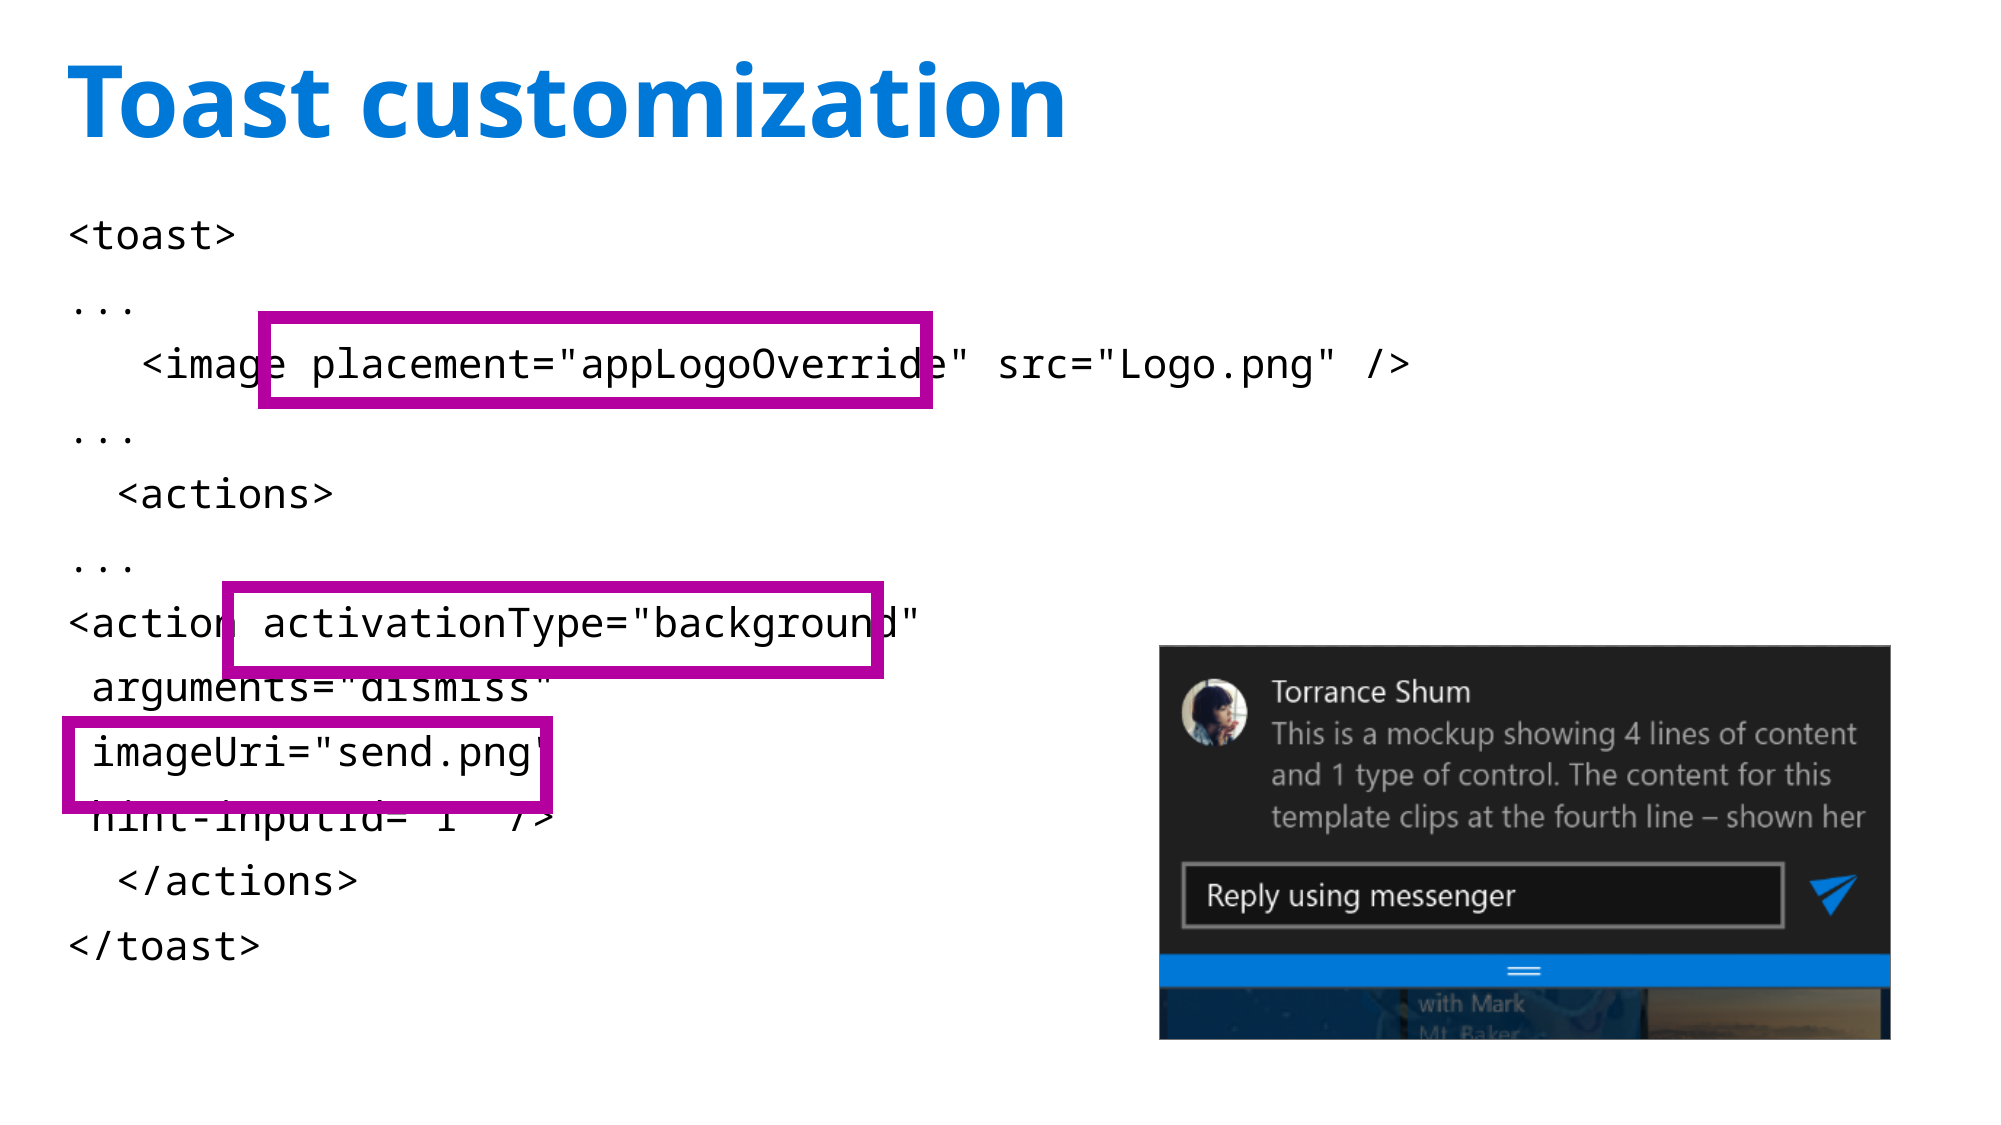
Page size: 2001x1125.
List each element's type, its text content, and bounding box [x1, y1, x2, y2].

list <toast> ... <image placement="appLogoOverride" src="Logo.png" /> ... <actions> ... <action activationType="background" arguments="dismiss" imageUri="send.png" hint-inputId="1" /> </actions> </toast> [44, 196, 1956, 1006]
text_box [264, 317, 927, 404]
picture [1159, 645, 1891, 1040]
text_box [227, 586, 878, 673]
title Toast customization [44, 33, 1956, 195]
text_box [68, 721, 547, 808]
